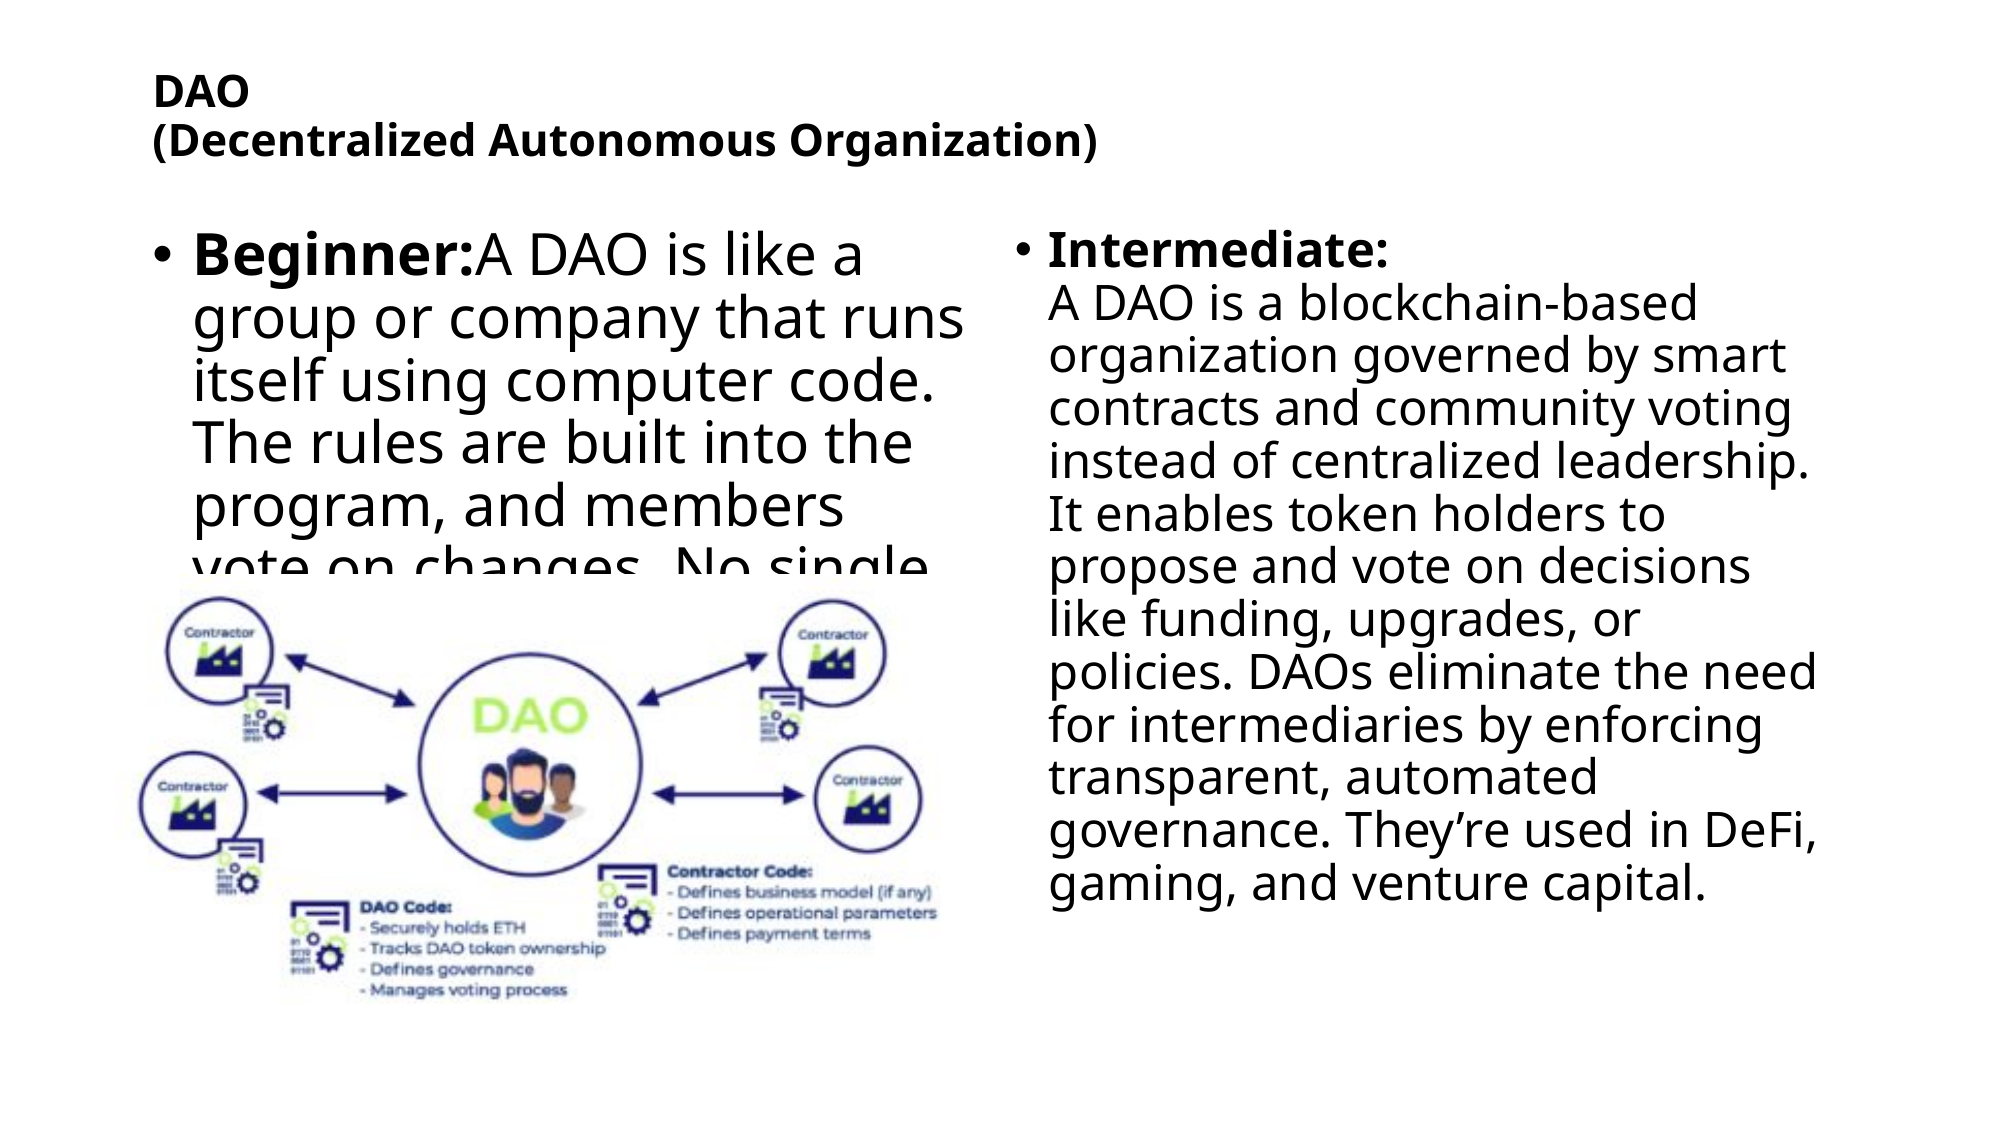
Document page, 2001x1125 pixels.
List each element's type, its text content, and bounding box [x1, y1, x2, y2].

title DAO (Decentralized Autonomous Organization) [137, 59, 1863, 278]
picture [49, 574, 976, 1011]
list Intermediate: A DAO is a blockchain-based organization governed by smart contracts and community voting instead of centralized leadership. It enables token holders to propose and vote on decisions like funding, upgrades, or policies. DAOs eliminate the need for intermediaries by enforcing transparent, automated governance. They’re used in DeFi, gaming, and venture capital. [999, 217, 1850, 932]
list Beginner:A DAO is like a group or company that runs itself using computer code. The rules are built into the program, and members vote on changes. No single person is in charge — decisions are made together. [137, 217, 988, 932]
